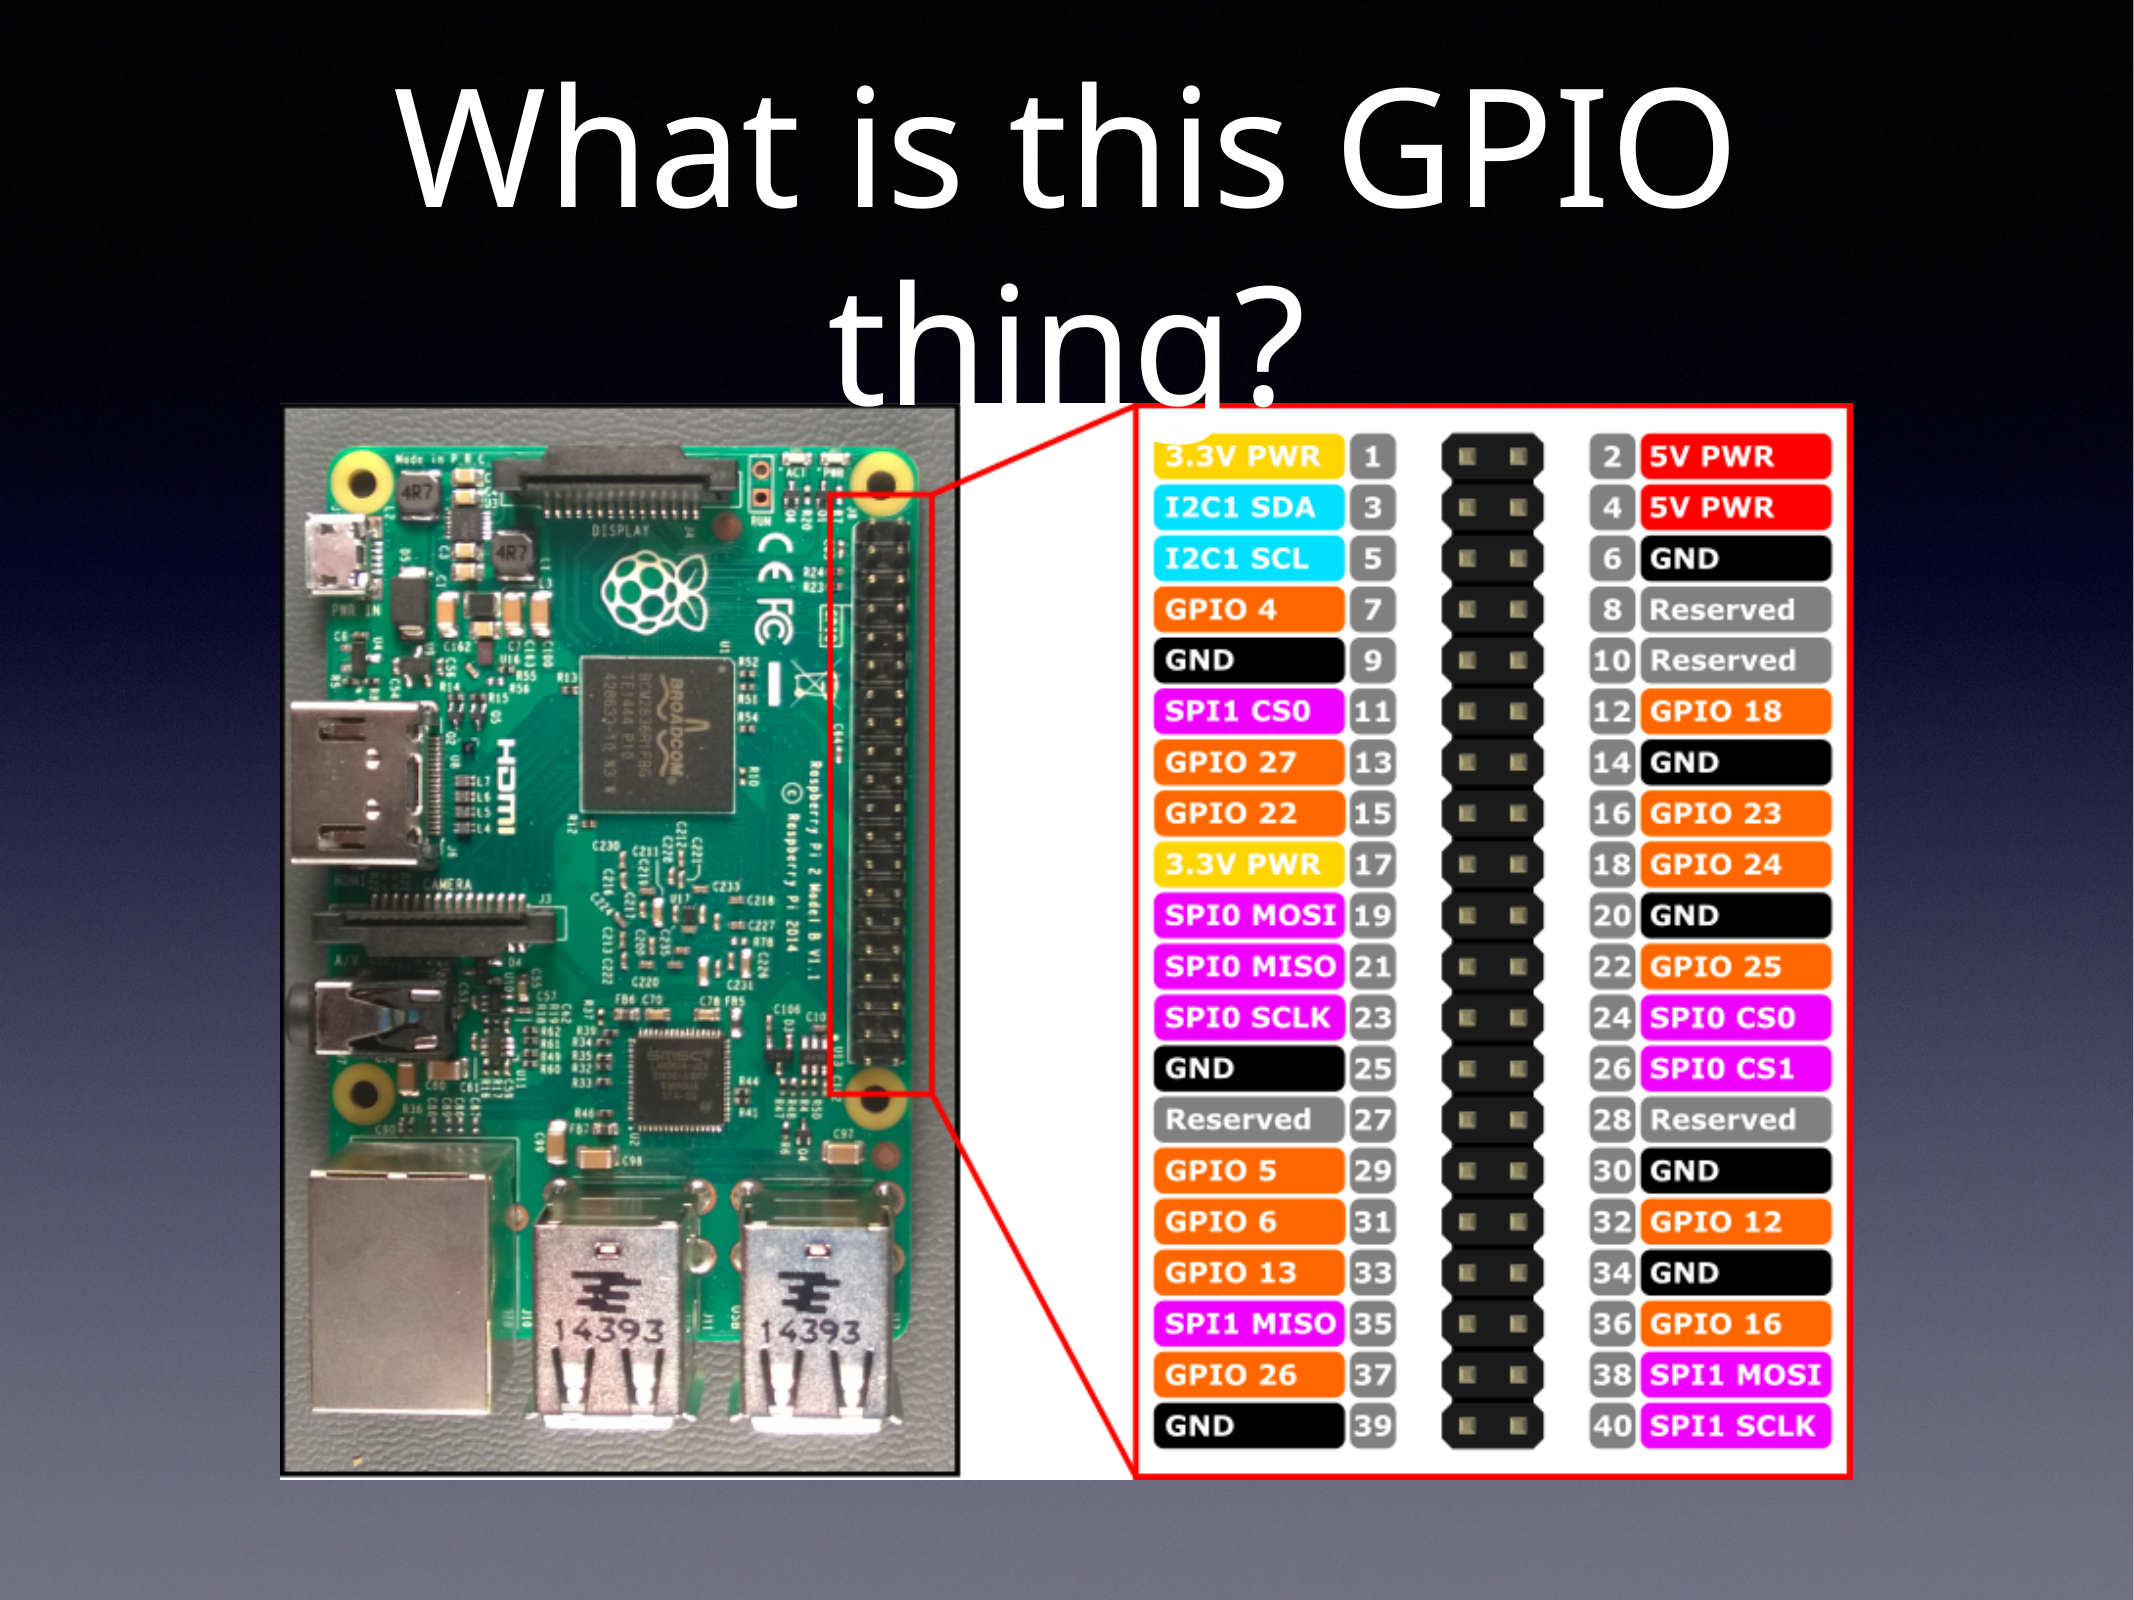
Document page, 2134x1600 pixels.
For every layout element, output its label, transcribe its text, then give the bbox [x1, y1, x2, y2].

title What is this GPIO thing? [155, 66, 1978, 416]
picture [0, 0, 2134, 1600]
